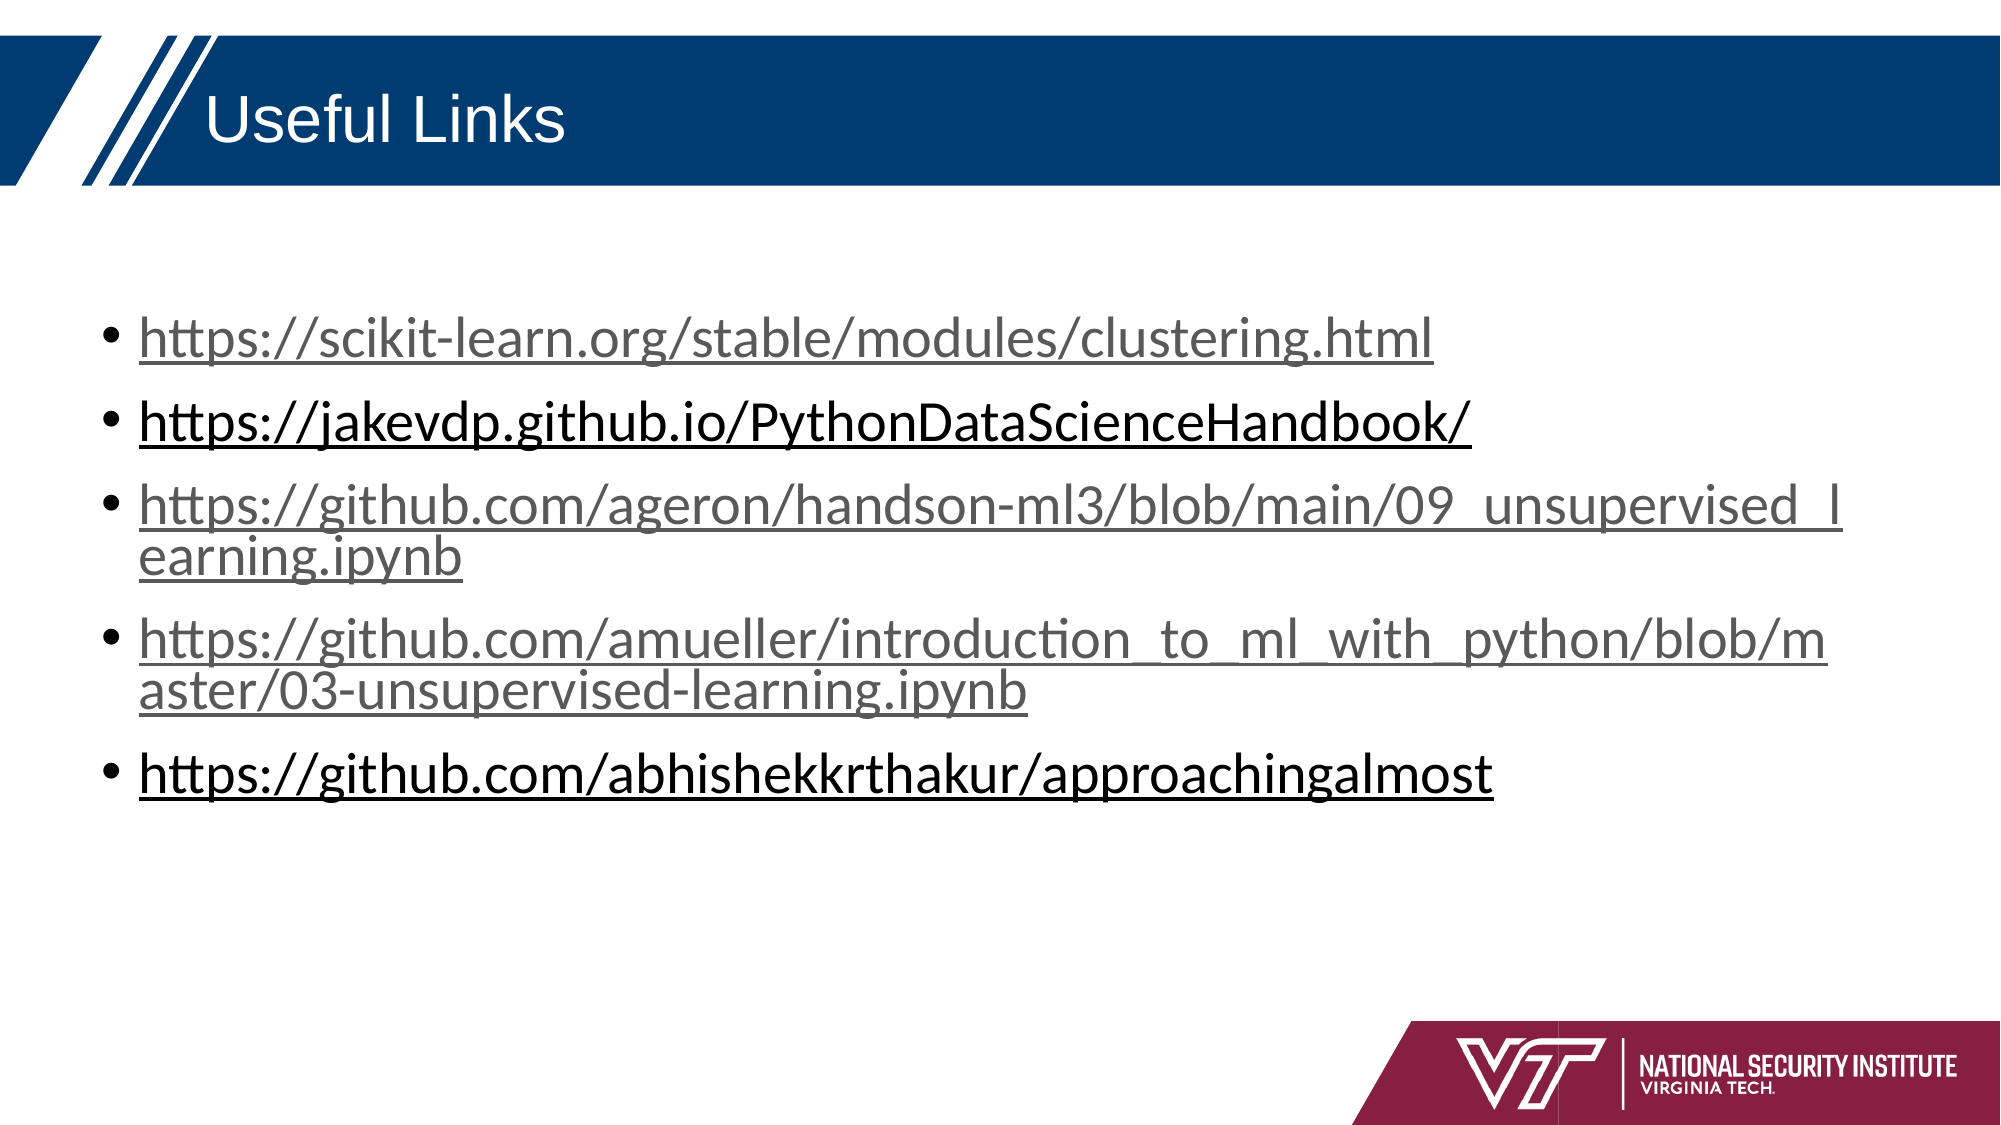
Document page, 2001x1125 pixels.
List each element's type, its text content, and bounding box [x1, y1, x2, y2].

title Useful Links [189, 76, 1982, 165]
list https://scikit-learn.org/stable/modules/clustering.html https://jakevdp.github.io/PythonDataScienceHandbook/ https://github.com/ageron/handson-ml3/blob/main/09_unsupervised_learning.ipynb https://github.com/amueller/introduction_to_ml_with_python/blob/master/03-unsupervised-learning.ipynb https://github.com/abhishekkrthakur/approachingalmost [86, 299, 1863, 1014]
picture [1456, 1038, 1957, 1110]
